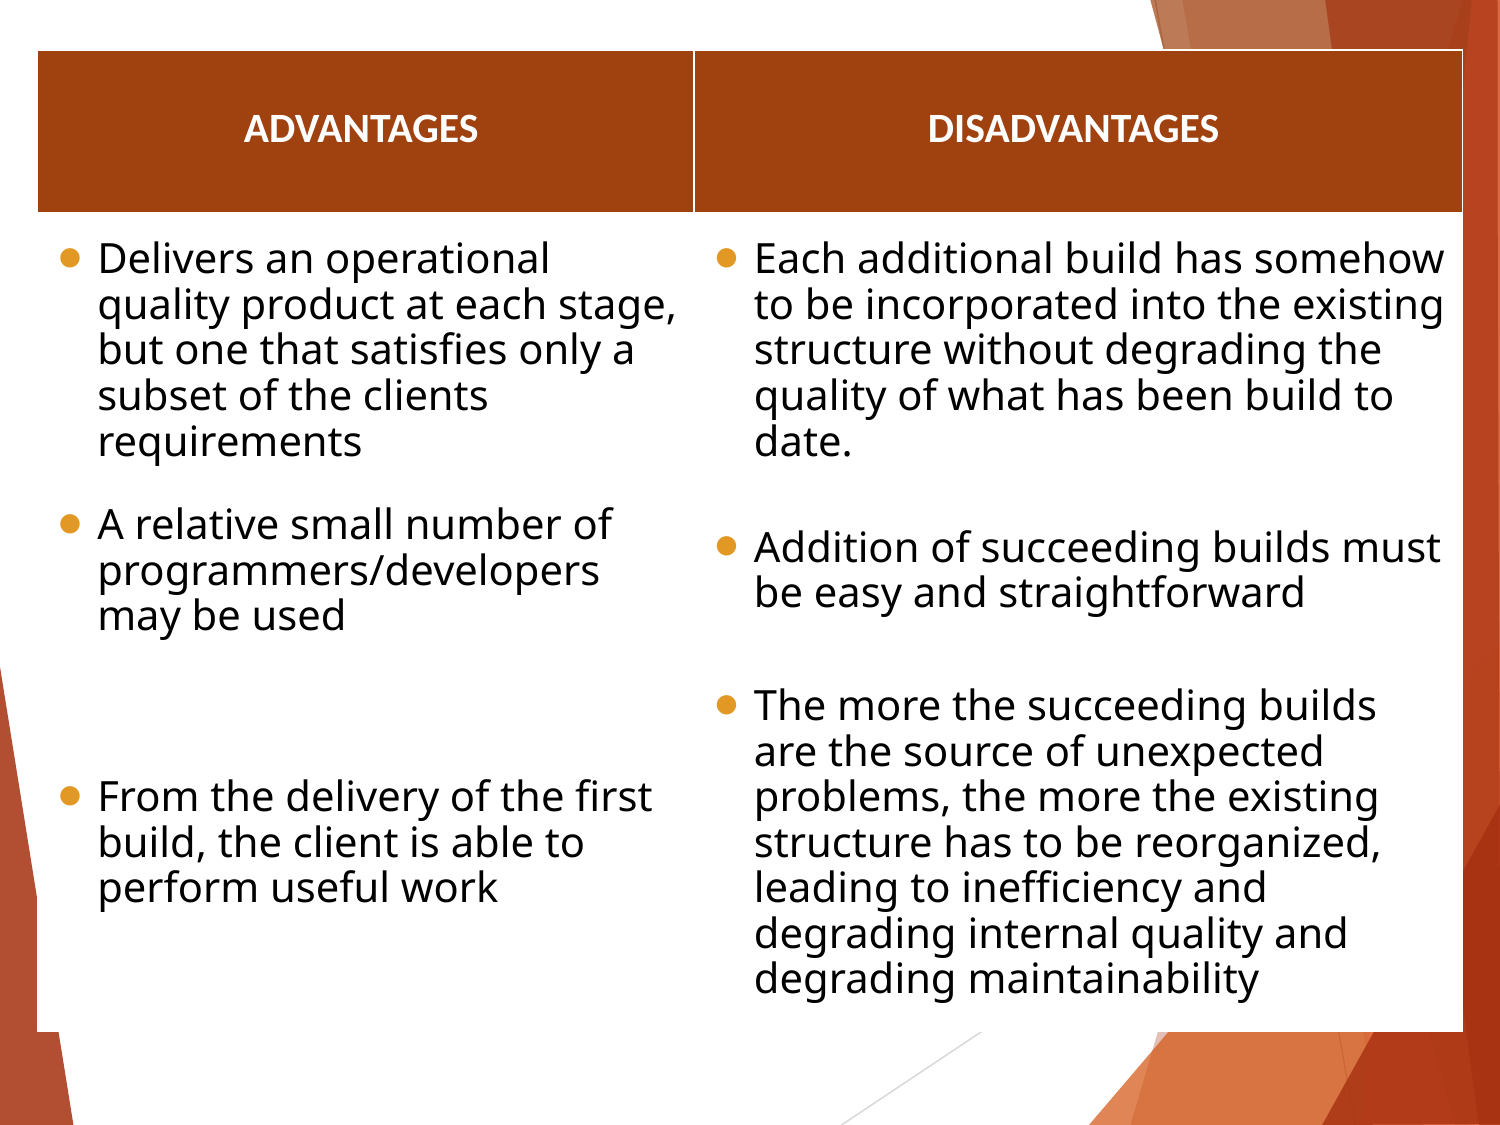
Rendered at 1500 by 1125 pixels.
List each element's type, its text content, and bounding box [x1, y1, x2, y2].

table_cell Each additional build has somehow to be incorporated into the existing structure without degrading the quality of what has been build to date. [695, 218, 1462, 486]
table_header ADVANTAGES [38, 51, 693, 212]
table_cell Addition of succeeding builds must be easy and straightforward [695, 488, 1462, 655]
table_cell From the delivery of the first build, the client is able to perform useful work [38, 657, 693, 1031]
table_cell Delivers an operational quality product at each stage, but one that satisfies only a subset of the clients requirements [38, 218, 693, 486]
table_cell A relative small number of programmers/developers may be used [38, 488, 693, 655]
table_cell The more the succeeding builds are the source of unexpected problems, the more the existing structure has to be reorganized, leading to inefficiency and degrading internal quality and degrading maintainability [695, 657, 1462, 1031]
table_header DISADVANTAGES [695, 51, 1462, 212]
